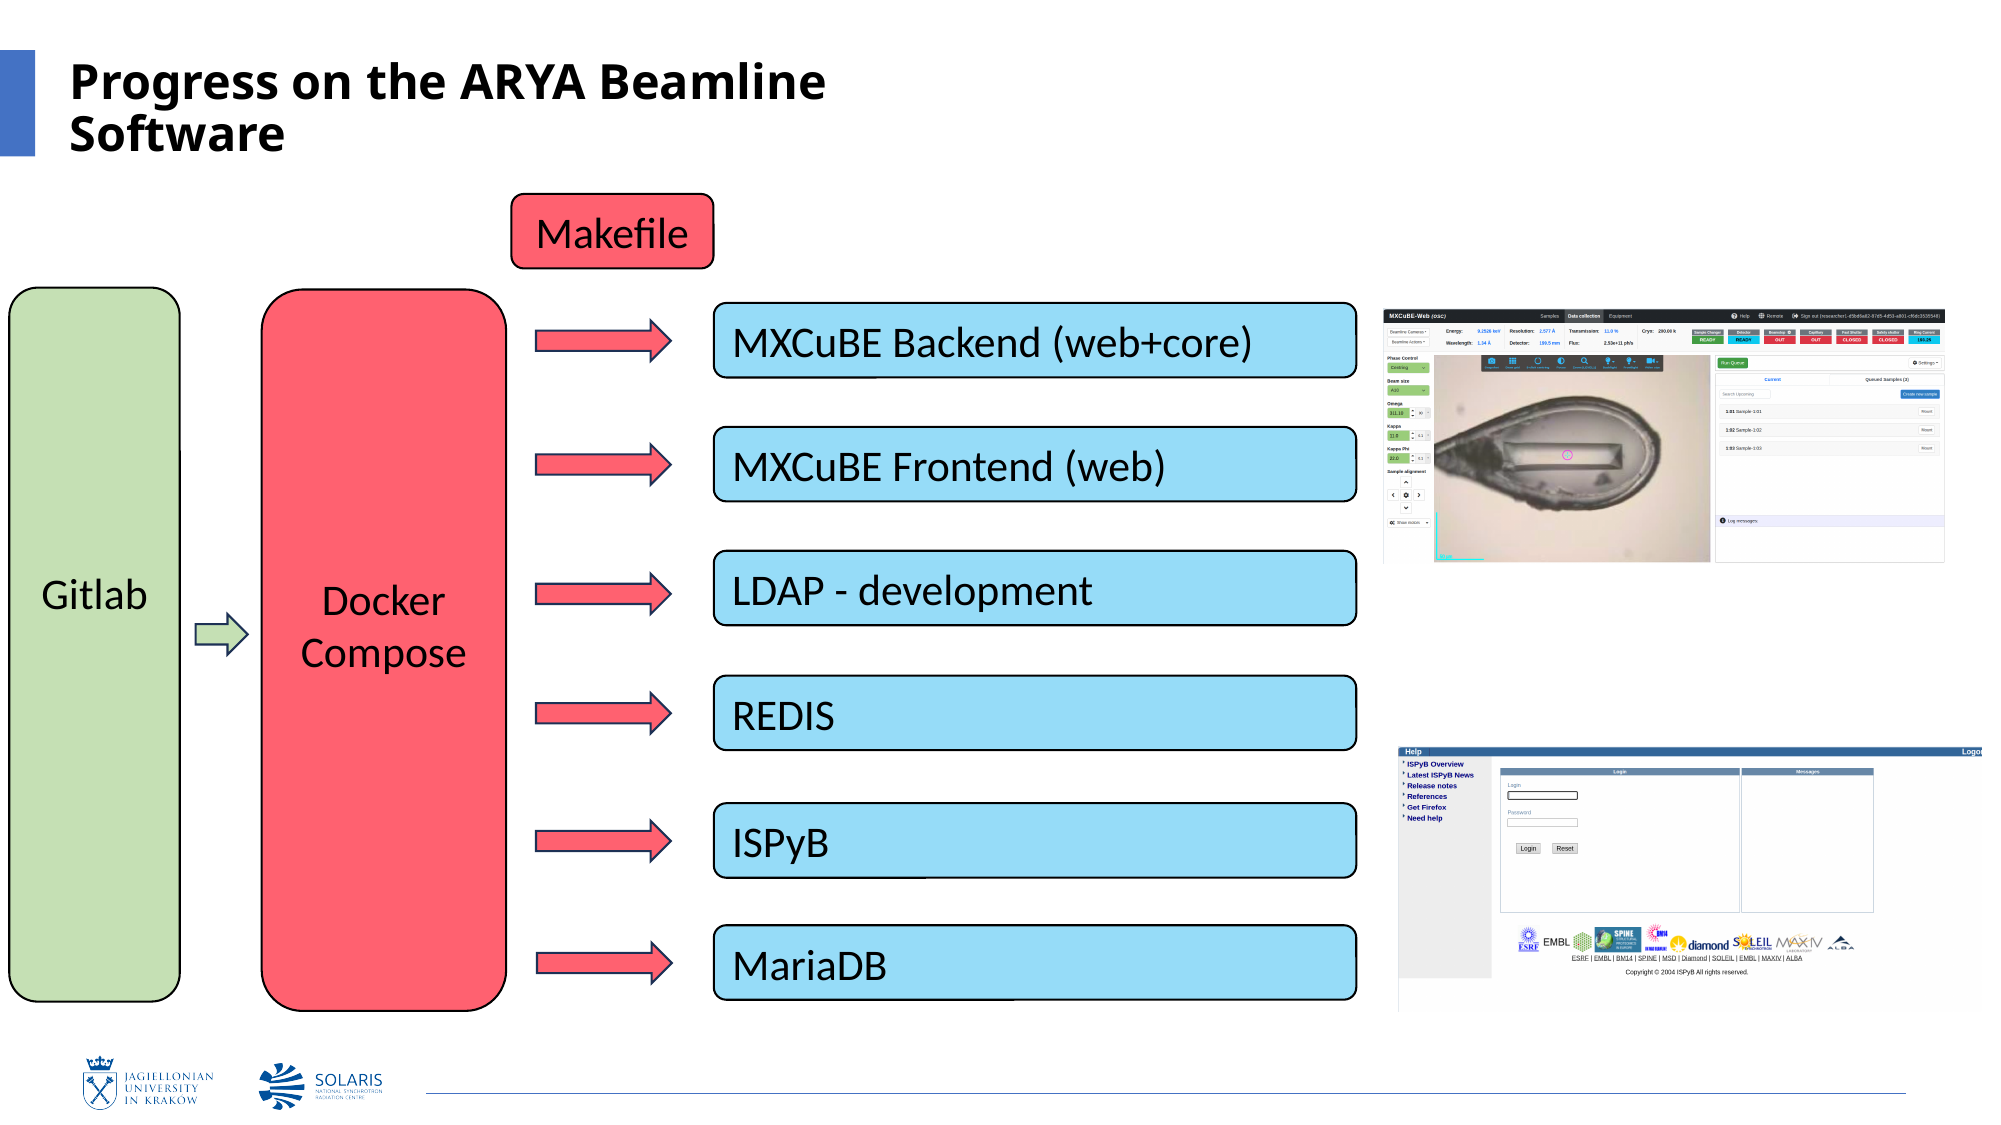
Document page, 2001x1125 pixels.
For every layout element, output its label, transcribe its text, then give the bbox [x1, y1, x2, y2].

text_box MXCuBE Backend (web+core) [713, 302, 1357, 378]
text_box [535, 940, 674, 986]
text_box LDAP - development [713, 550, 1357, 626]
text_box [534, 690, 673, 737]
text_box MXCuBE Frontend (web) [713, 426, 1357, 502]
text_box [534, 818, 673, 864]
text_box Makefile [511, 193, 714, 269]
text_box MariaDB [713, 925, 1357, 1000]
text_box [534, 571, 673, 617]
text_box ISPyB [713, 803, 1357, 878]
text_box [0, 49, 36, 157]
text_box [194, 611, 250, 658]
text_box Gitlab [9, 287, 180, 1002]
text_box REDIS [713, 675, 1357, 751]
text_box [534, 317, 673, 364]
picture [1398, 746, 1982, 1012]
text_box Docker Compose [261, 289, 507, 1011]
picture [83, 1055, 382, 1110]
picture [1383, 308, 1945, 564]
text_box [534, 441, 673, 488]
text_box Progress on the ARYA Beamline Software [54, 50, 1834, 170]
